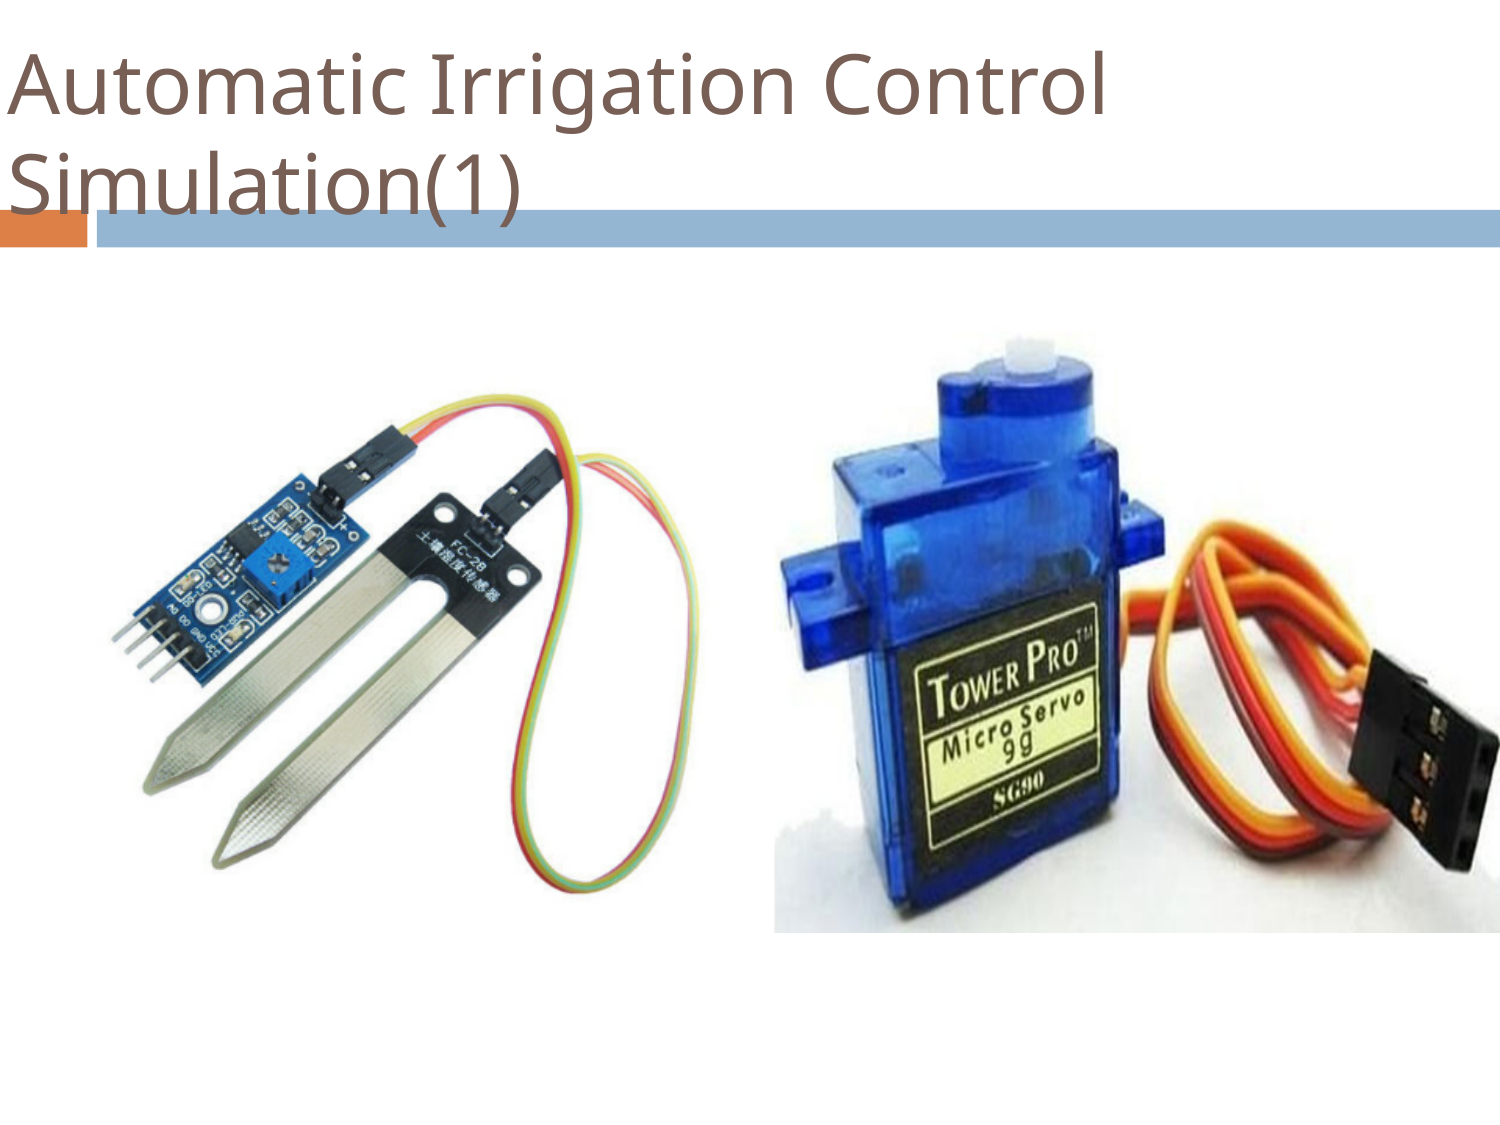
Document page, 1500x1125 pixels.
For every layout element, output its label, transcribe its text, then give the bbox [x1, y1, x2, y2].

picture [774, 324, 1500, 933]
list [49, 299, 724, 940]
title Automatic Irrigation Control Simulation(1) [0, 49, 1476, 214]
